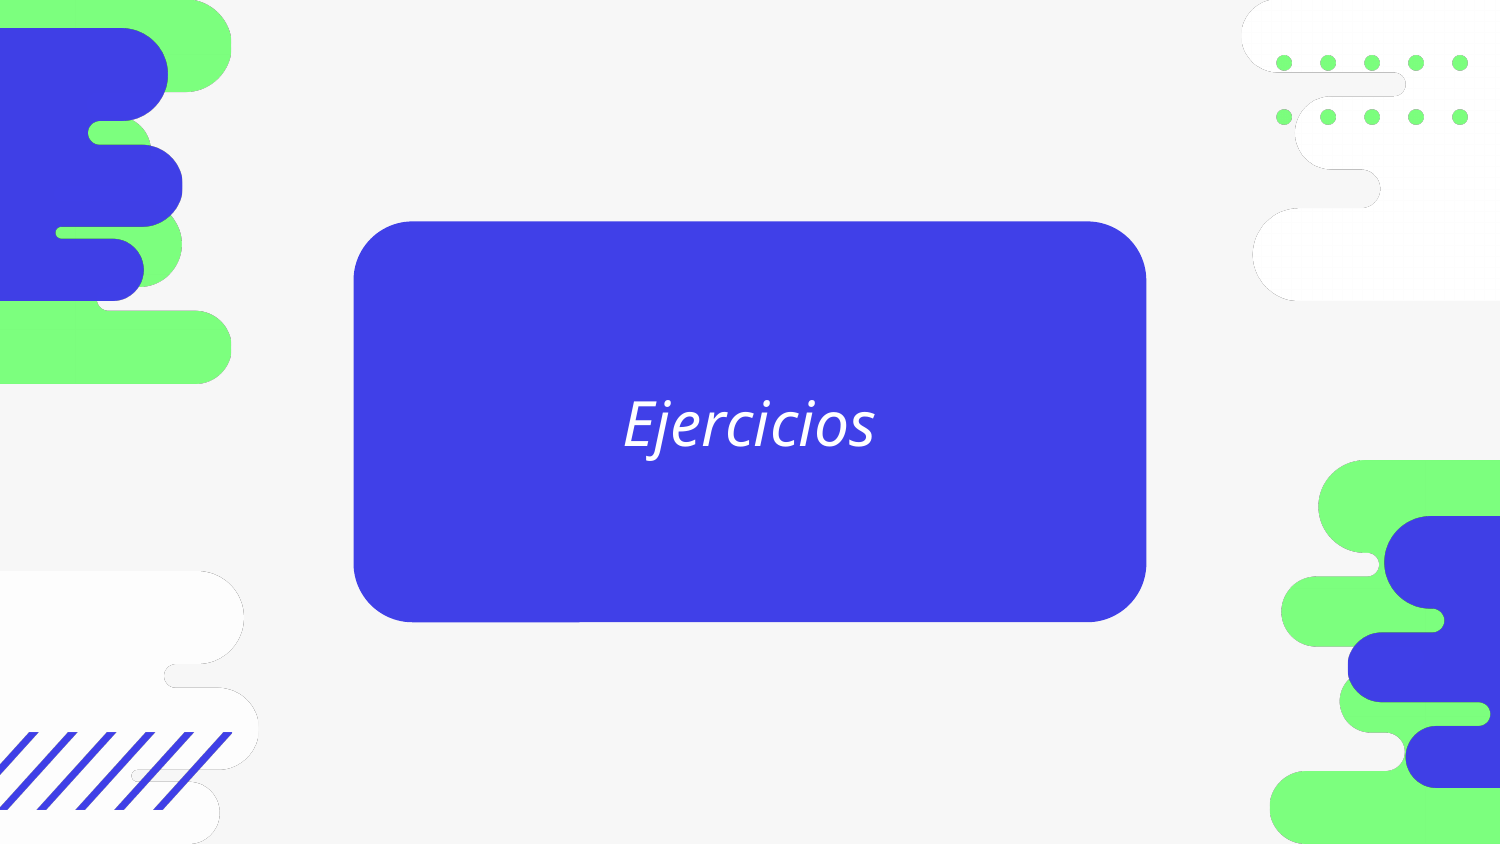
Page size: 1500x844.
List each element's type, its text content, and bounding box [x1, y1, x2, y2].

picture [1241, 0, 1500, 301]
text_box Ejercicios [353, 221, 1147, 623]
picture [0, 0, 232, 384]
picture [1269, 460, 1500, 844]
picture [0, 571, 259, 844]
